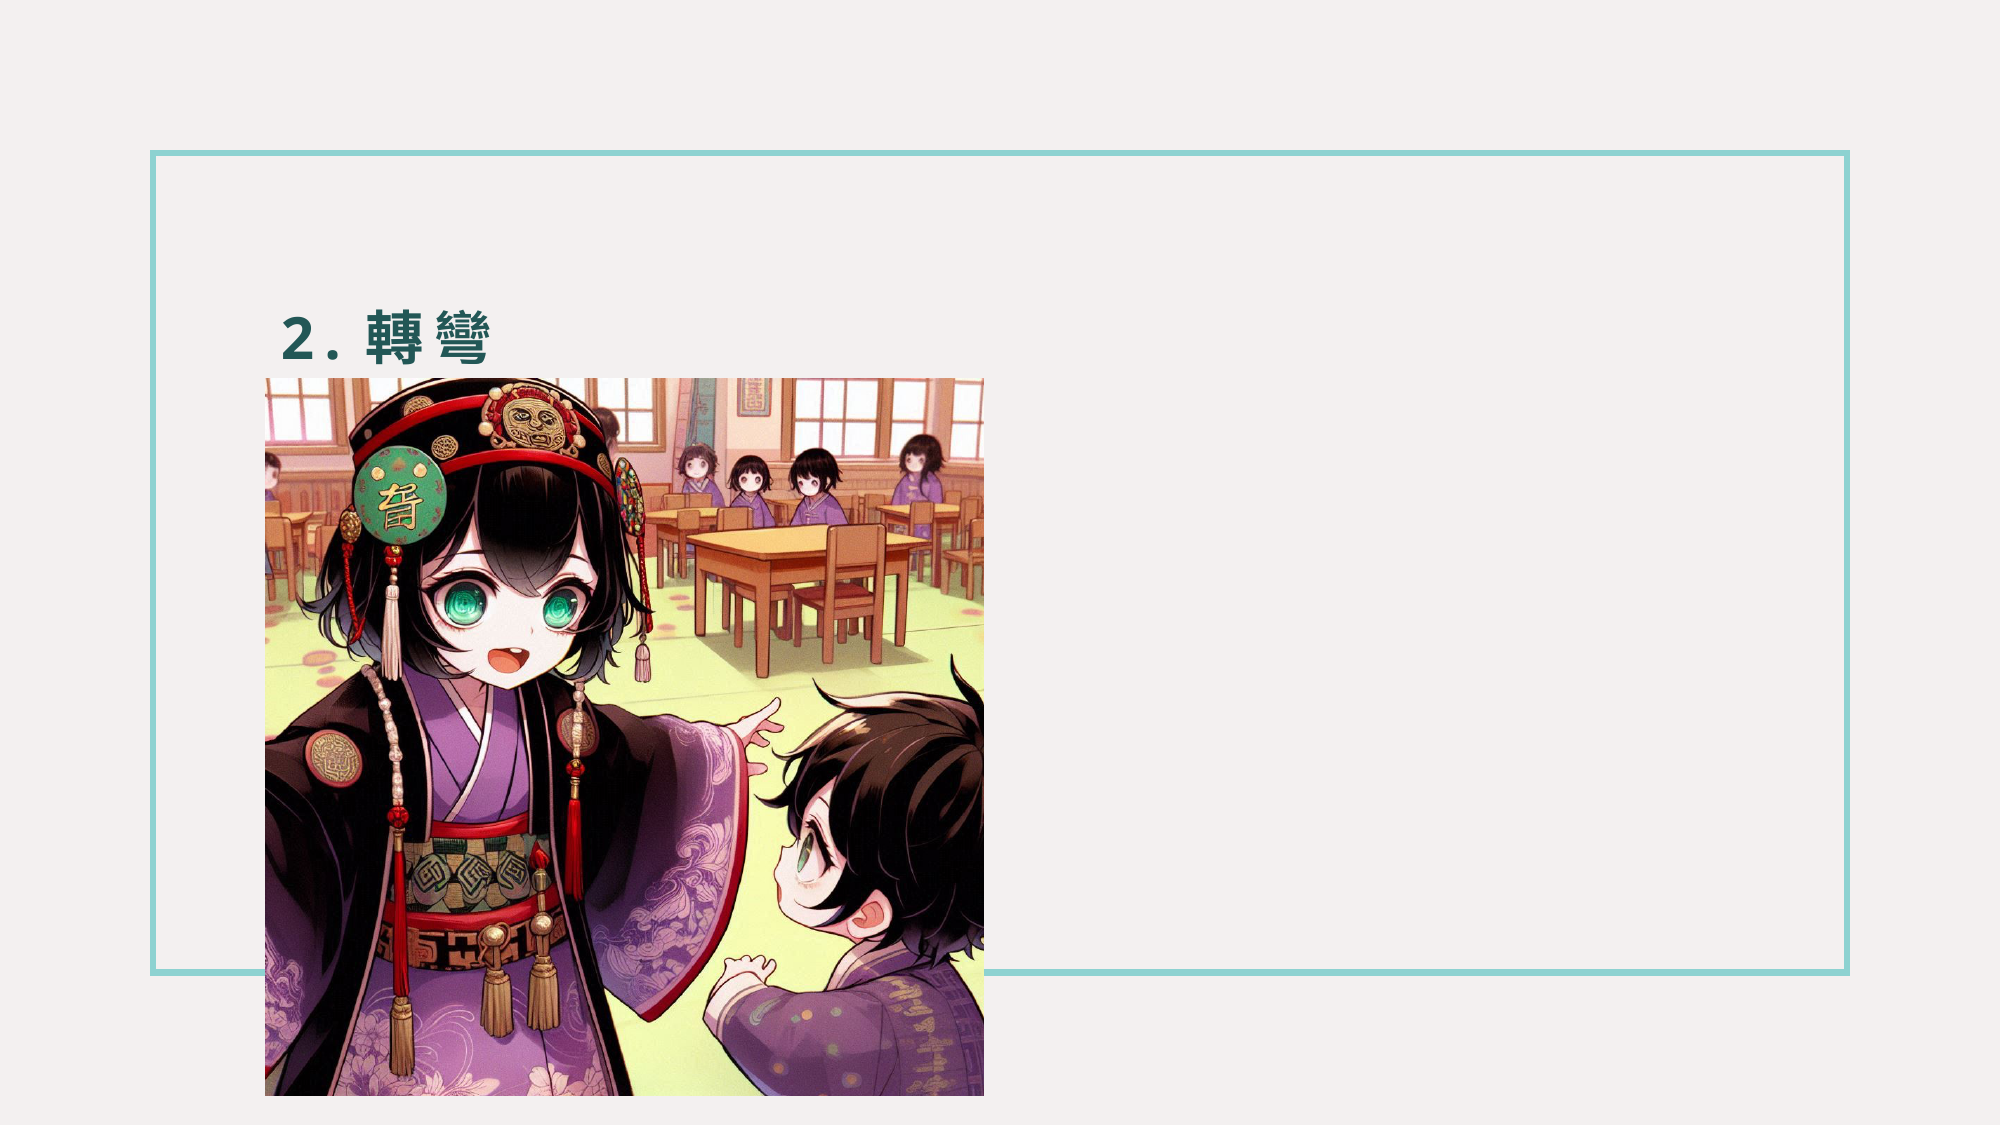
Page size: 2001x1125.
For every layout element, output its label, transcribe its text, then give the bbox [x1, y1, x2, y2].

picture [265, 378, 984, 1096]
title 2.轉彎 [265, 202, 1739, 379]
